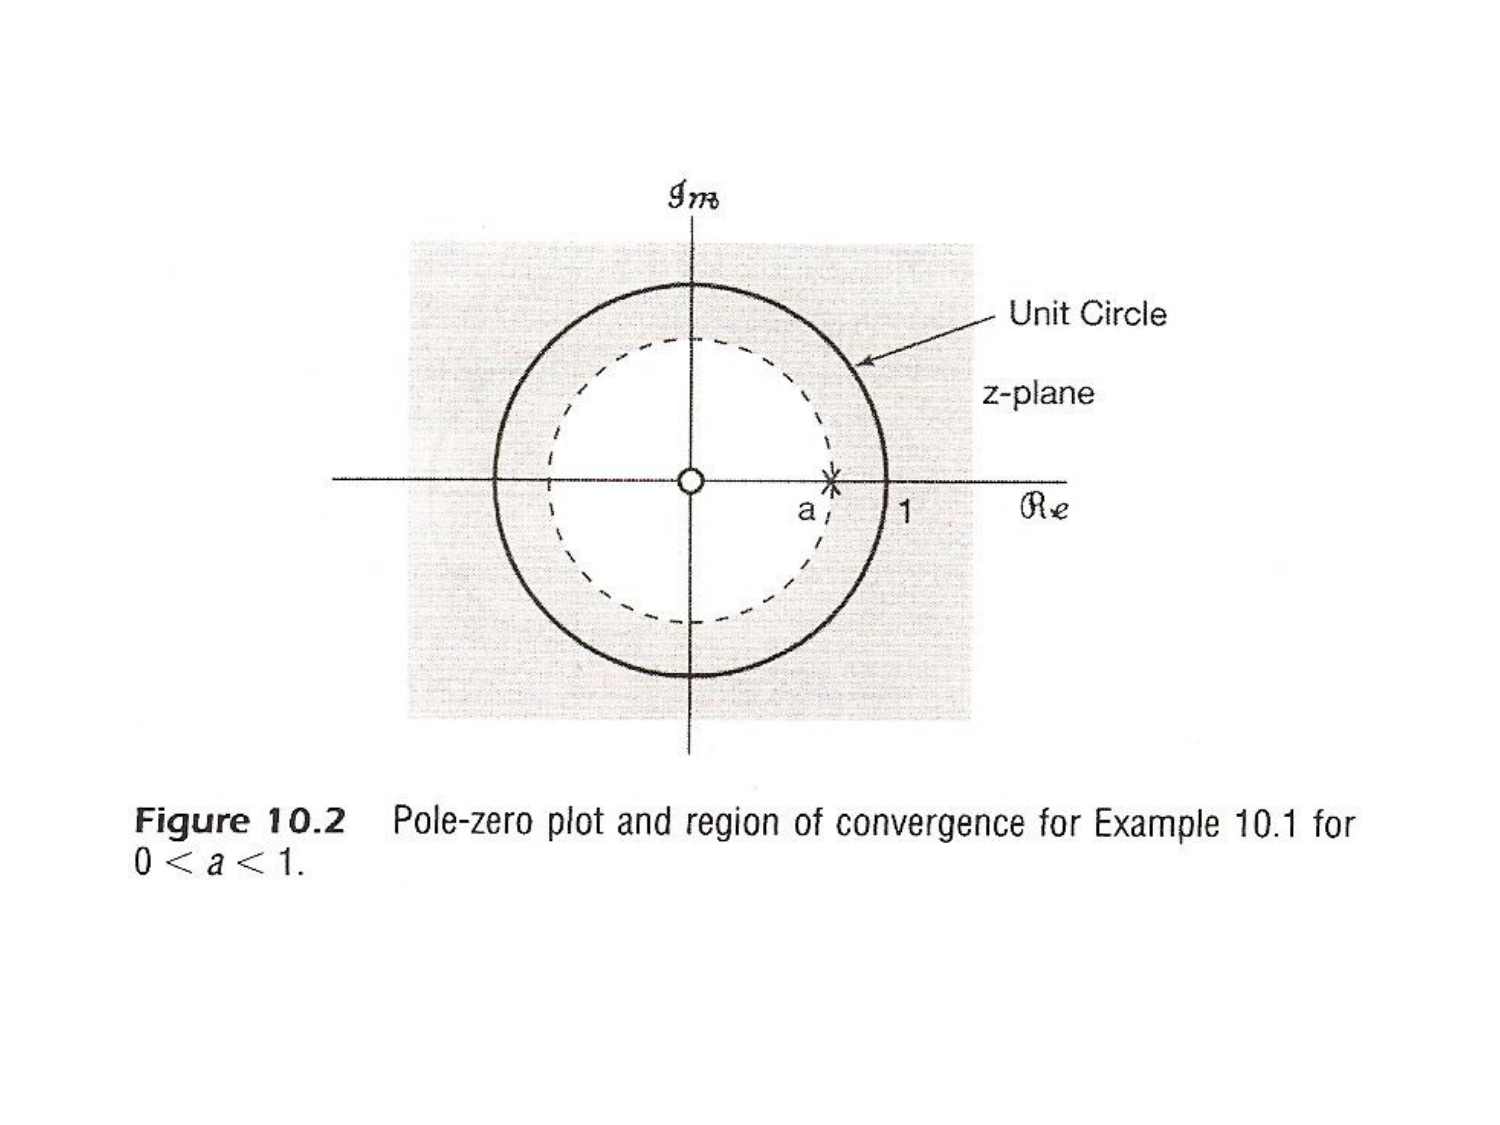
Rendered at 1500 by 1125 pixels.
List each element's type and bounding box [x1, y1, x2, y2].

picture [128, 170, 1373, 892]
